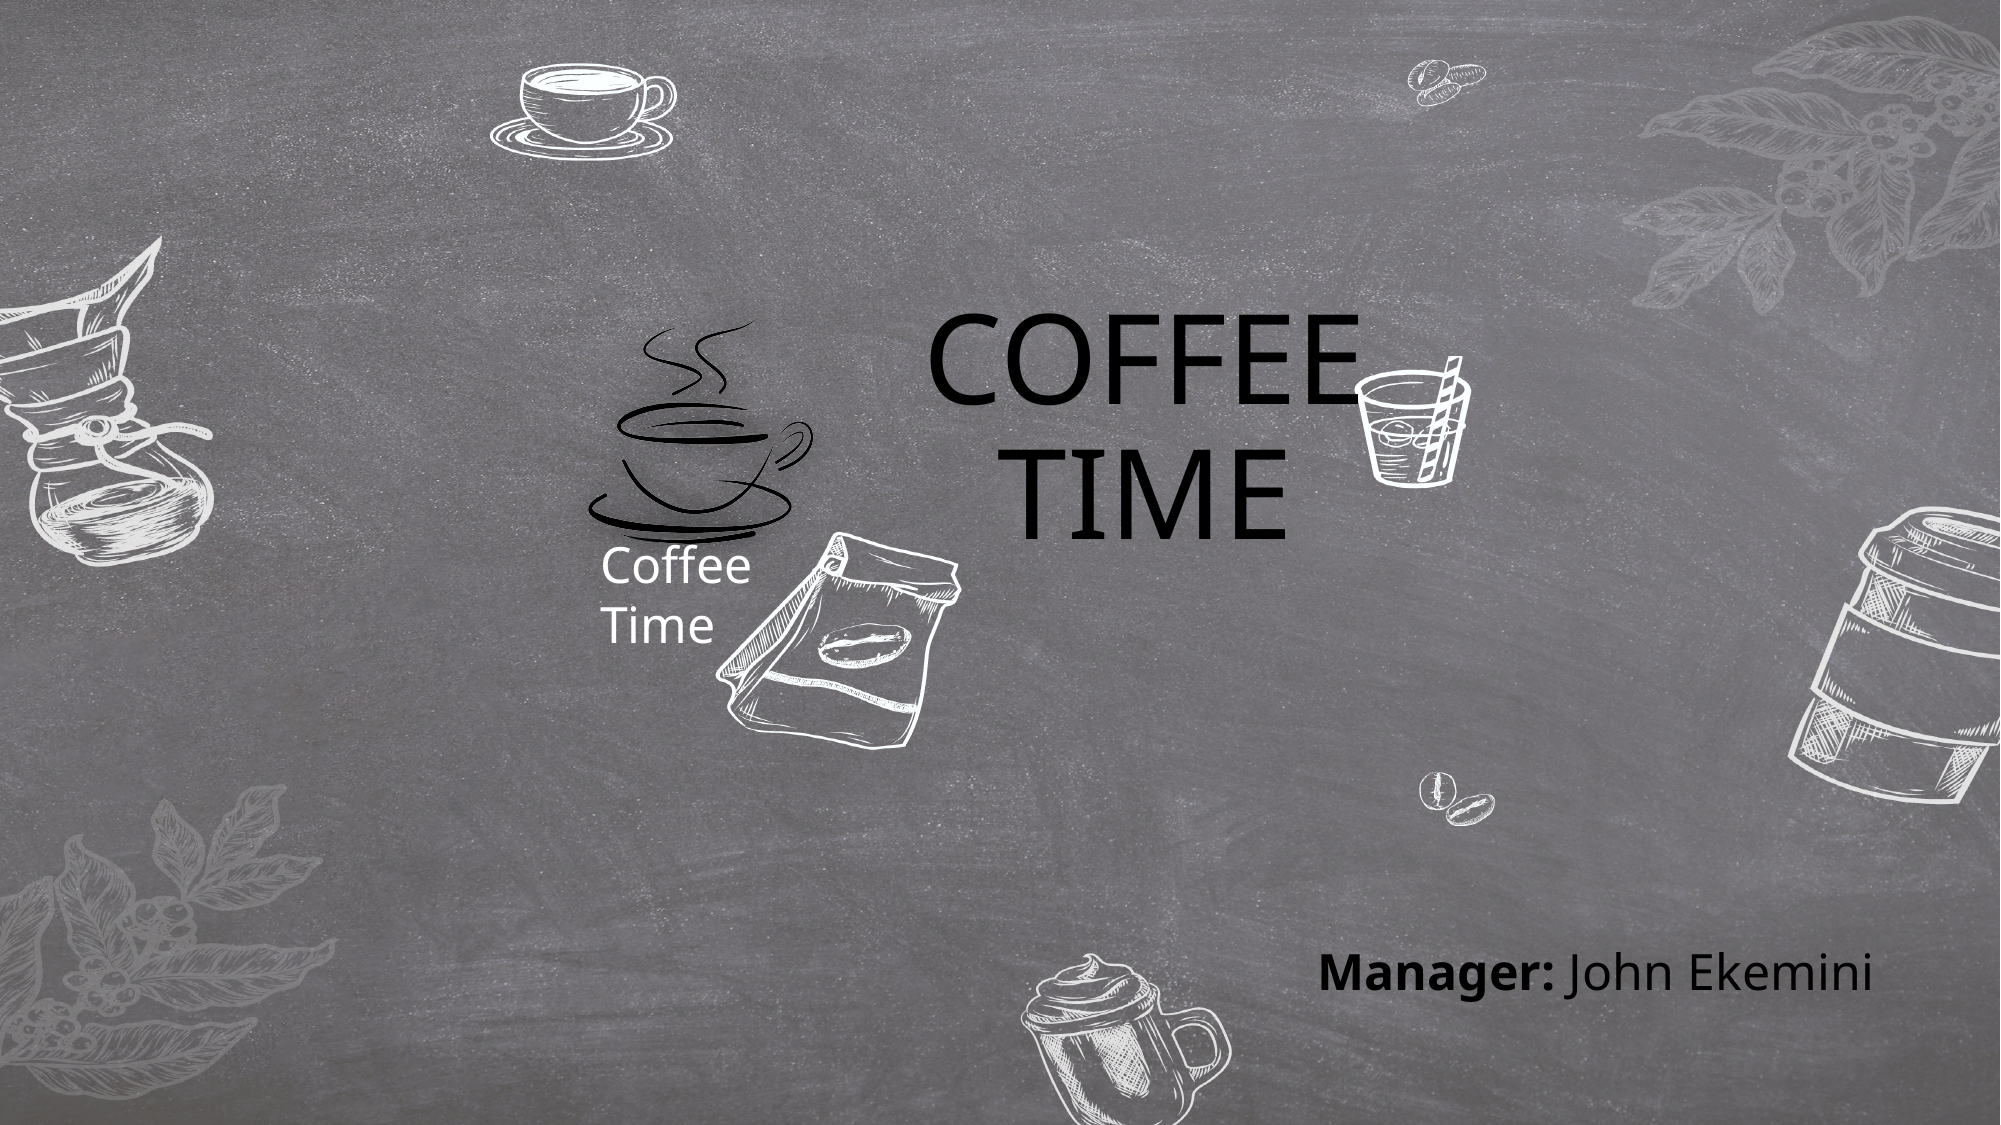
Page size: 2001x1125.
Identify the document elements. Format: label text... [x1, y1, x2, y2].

subtitle Manager: John Ekemini [389, 939, 1890, 1016]
title COFFEE TIME [839, 182, 1451, 575]
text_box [509, 292, 877, 603]
picture [0, 0, 2000, 1125]
